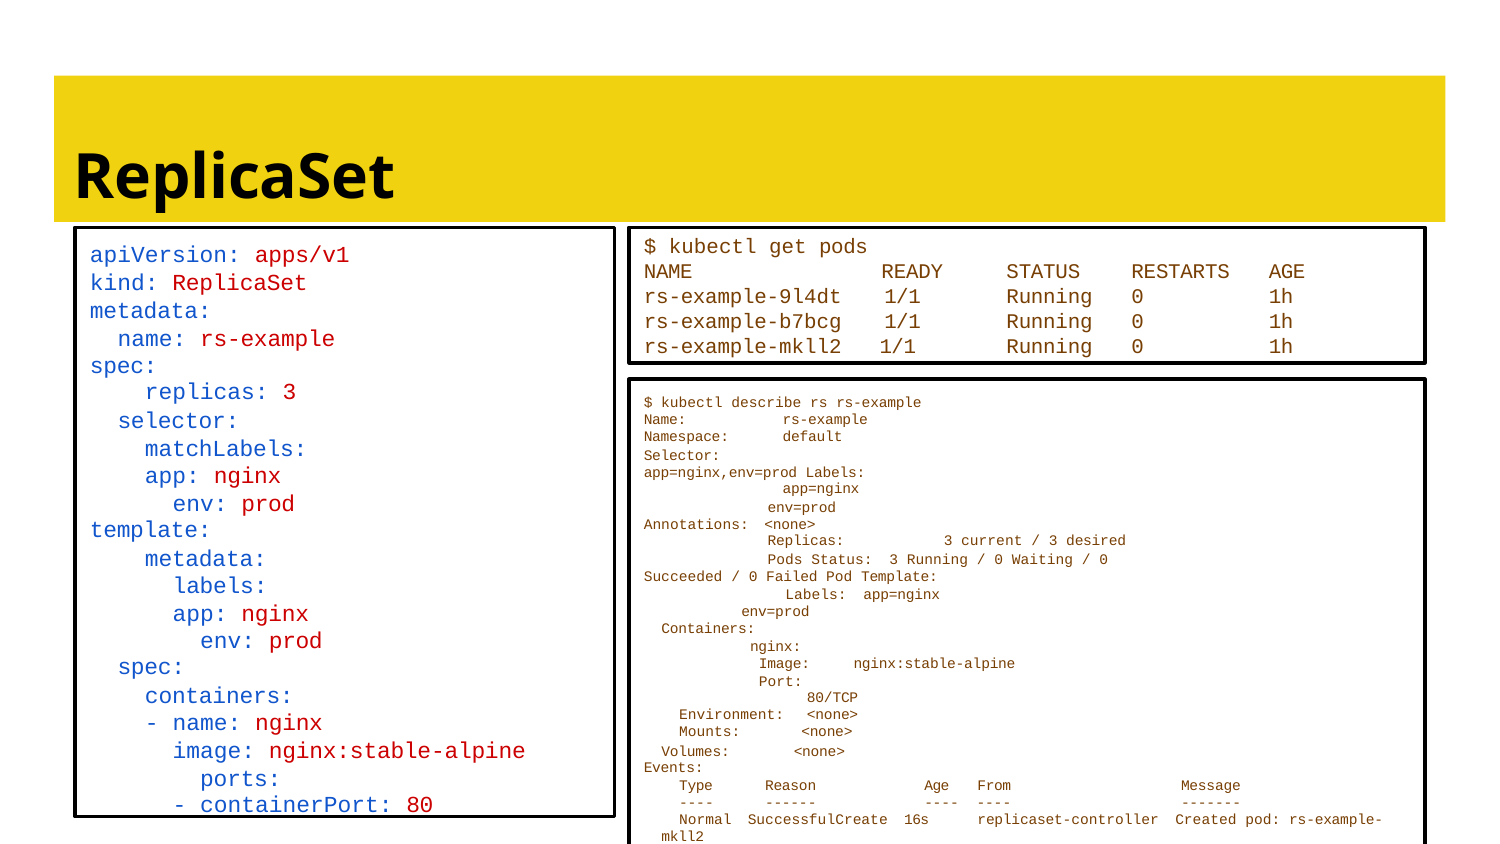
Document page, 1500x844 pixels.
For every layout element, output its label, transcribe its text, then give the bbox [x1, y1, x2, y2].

text_box $ kubectl describe rs rs-example Name: rs-example Namespace: default Selector: app=nginx,env=prod Labels: app=nginx env=prod Annotations: <none> Replicas: 3 current / 3 desired Pods Status: 3 Running / 0 Waiting / 0 Succeeded / 0 Failed Pod Template: Labels: app=nginx env=prod Containers: nginx: Image: nginx:stable-alpine Port: 80/TCP Environment: <none> Mounts: <none> Volumes: <none> Events: Type Reason Age From Message ---- ------ ---- ---- ------- Normal SuccessfulCreate 16s replicaset-controller Created pod: rs-example-mkll2 Normal SuccessfulCreate 16s replicaset-controller Created pod: rs-example-b7bcg Normal SuccessfulCreate 16s replicaset-controller Created pod: rs-example-9l4dt [628, 379, 1425, 844]
text_box [628, 227, 1425, 363]
text_box apiVersion: apps/v1 kind: ReplicaSet metadata: name: rs-example spec: replicas: 3 selector: matchLabels: app: nginx env: prod template: metadata: labels: app: nginx env: prod spec: containers: - name: nginx image: nginx:stable-alpine ports: - containerPort: 80 [74, 227, 615, 817]
text_box $ kubectl get pods NAME READY rs-example-9l4dt 1/1 rs-example-b7bcg 1/1 rs-example-mkll2 1/1 [643, 230, 947, 358]
text_box STATUS RESTARTS AGE Running 0 1h Running 0 1h Running 0 1h [1006, 255, 1309, 358]
title ReplicaSet [71, 16, 1429, 212]
